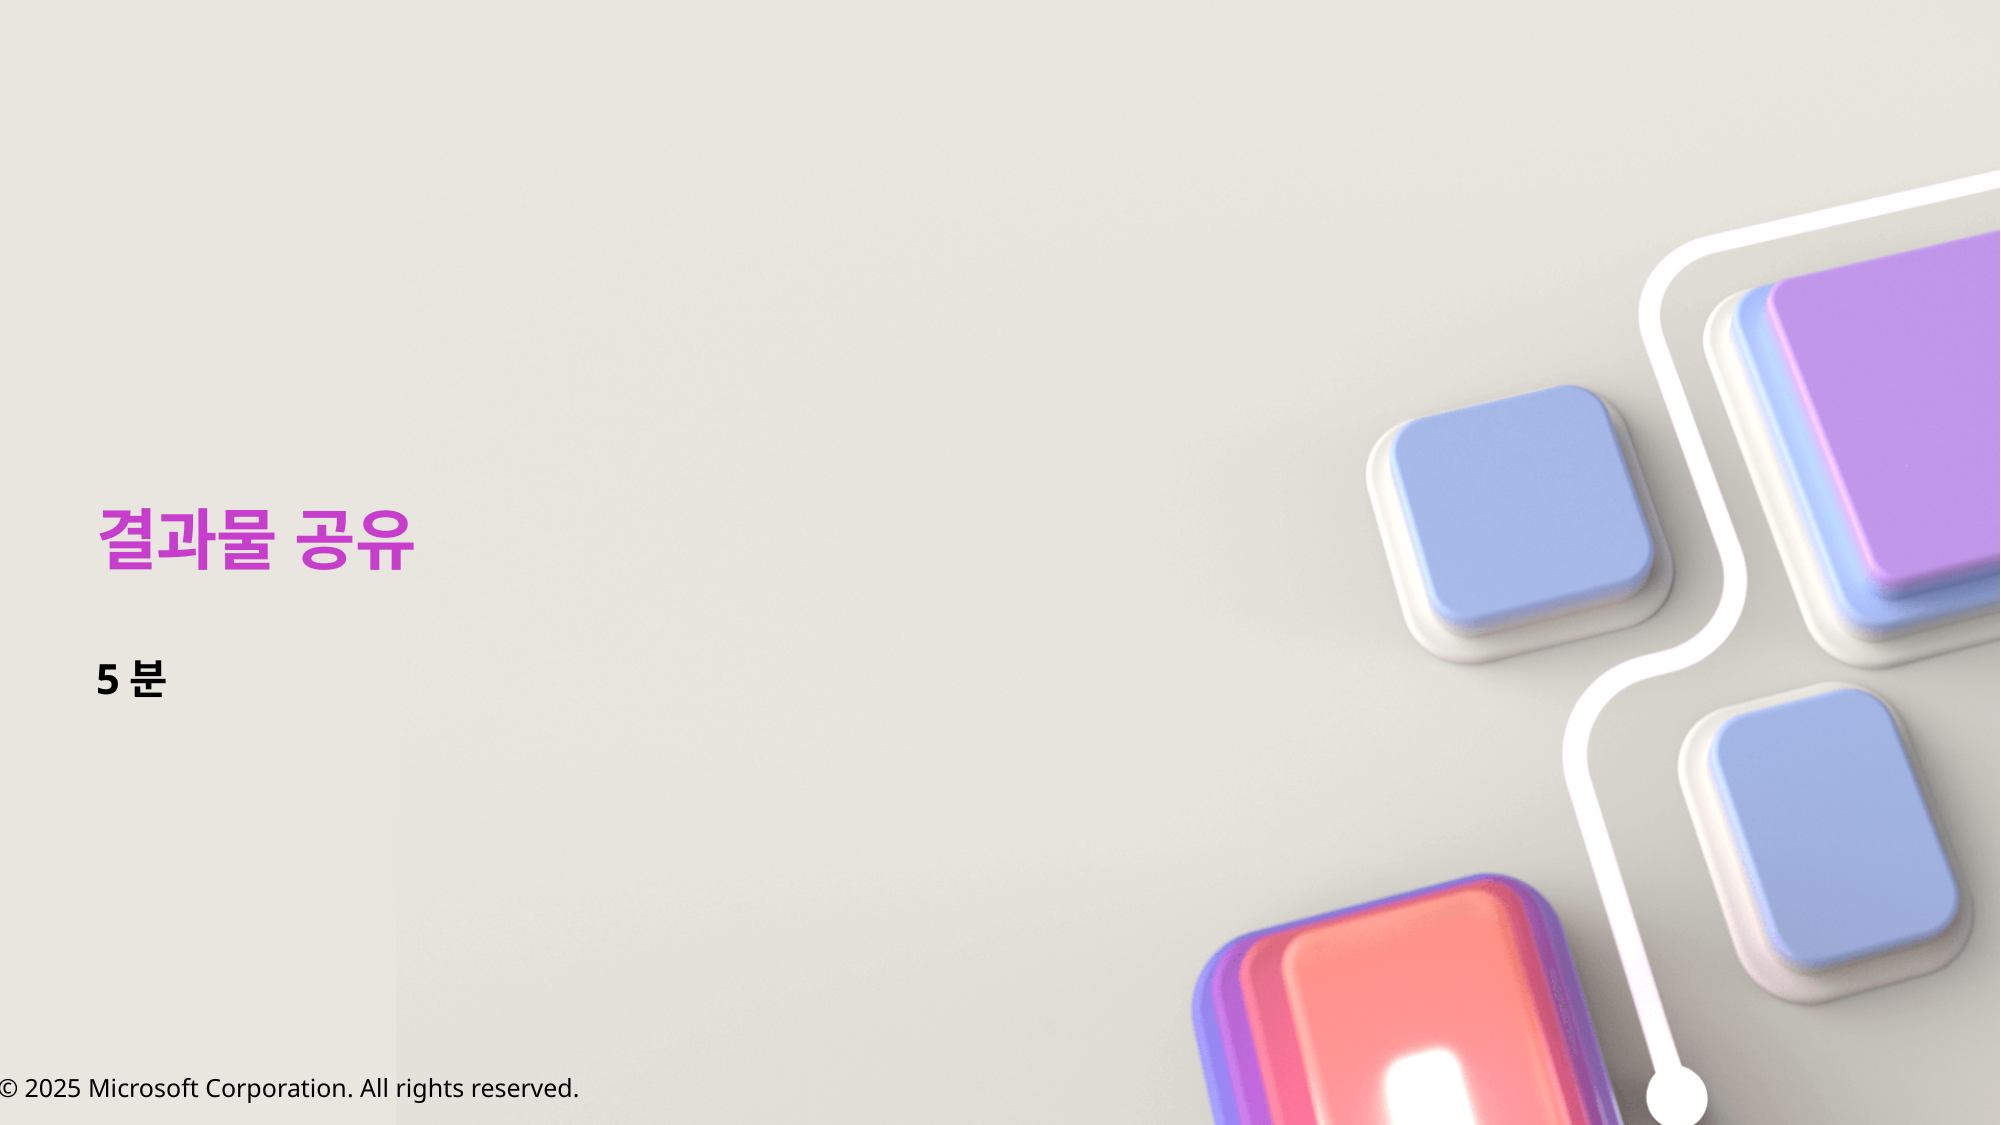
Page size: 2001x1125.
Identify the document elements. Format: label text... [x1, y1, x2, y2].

text_box © 2025 Microsoft Corporation. All rights reserved. [0, 1072, 581, 1103]
title 결과물 공유 [96, 506, 879, 580]
picture [396, 0, 2000, 1125]
list 5분 [96, 652, 879, 703]
